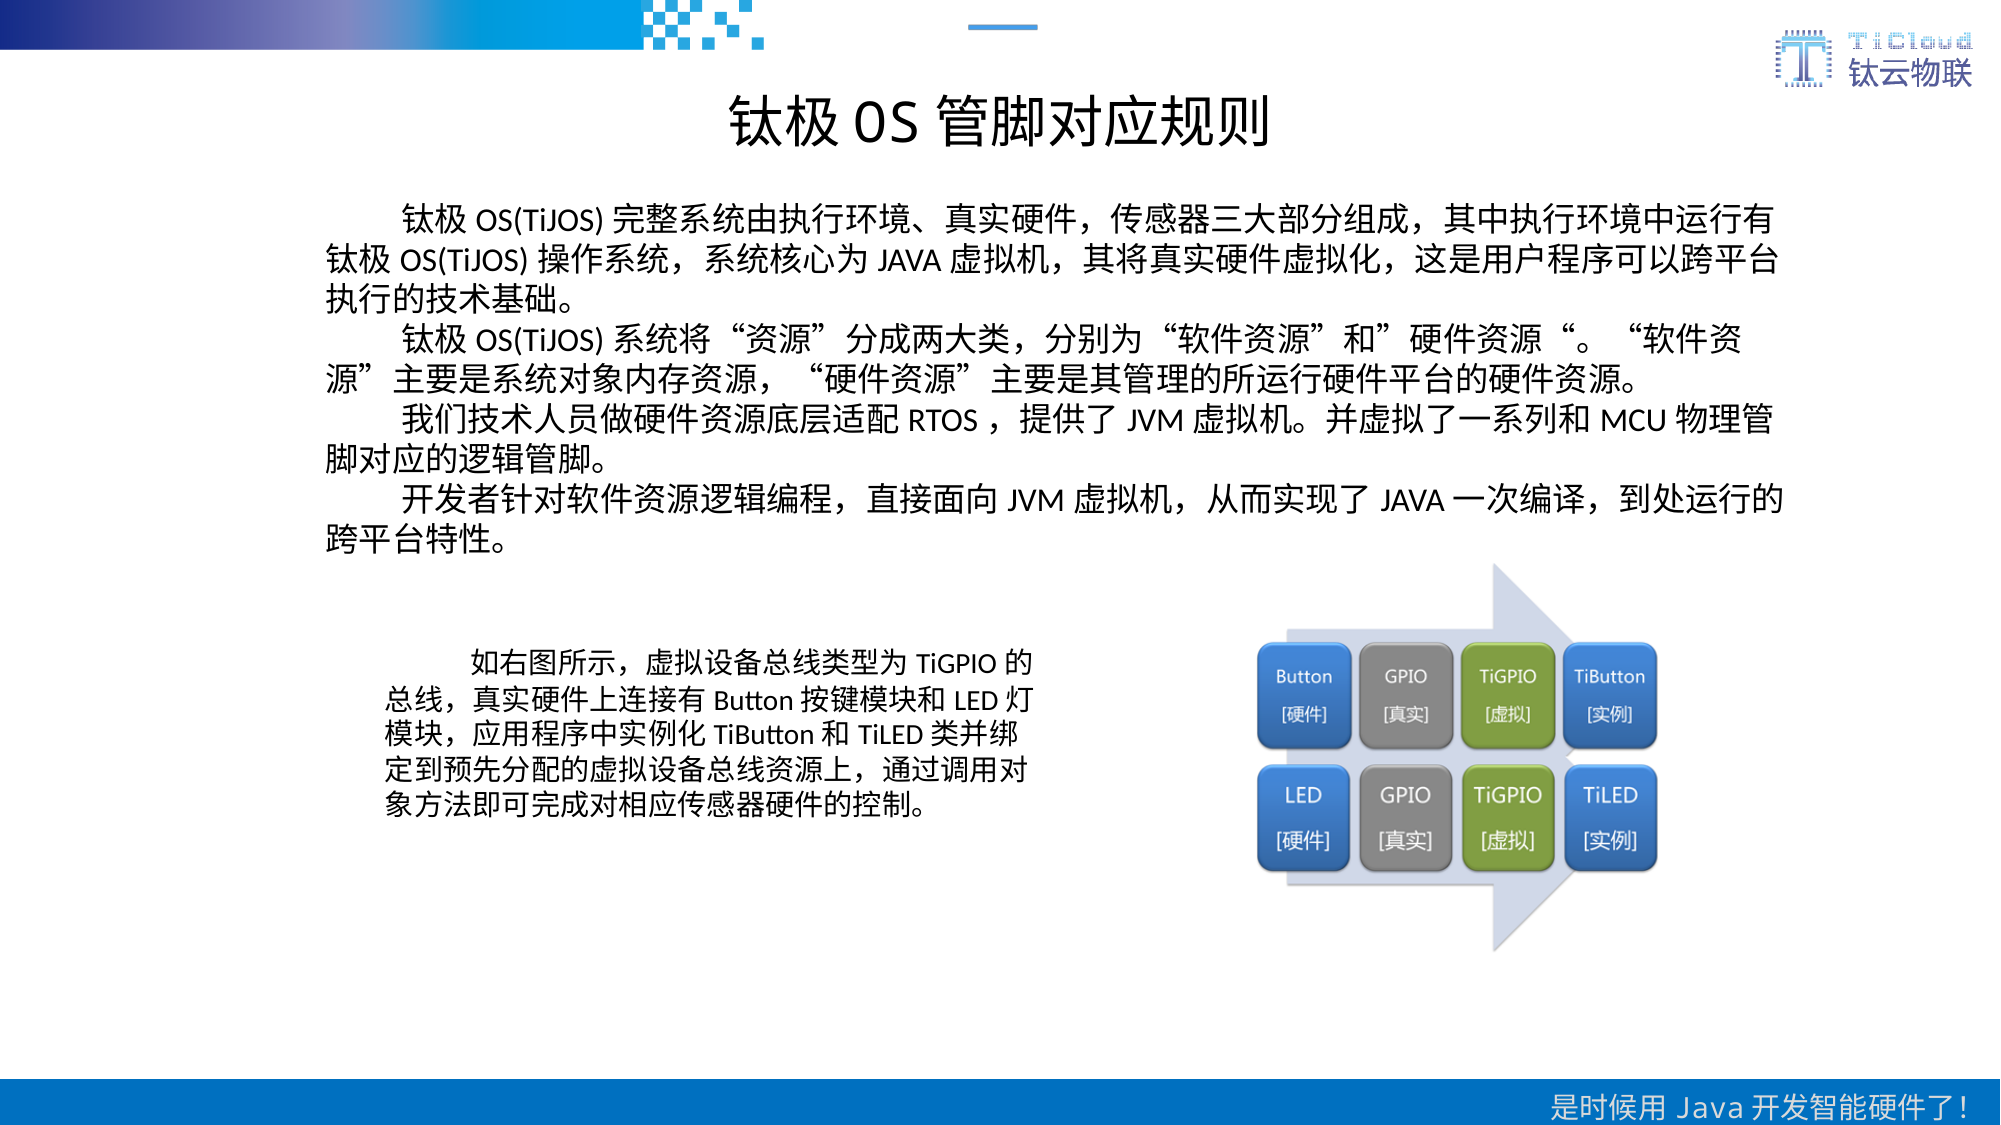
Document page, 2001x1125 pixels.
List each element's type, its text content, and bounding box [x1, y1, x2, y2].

picture [1775, 30, 1973, 87]
picture [964, 0, 1044, 69]
picture [642, 0, 764, 50]
text_box 钛极OS管脚对应规则 [508, 78, 1492, 161]
picture [0, 0, 457, 50]
picture [1253, 562, 1668, 955]
text_box 钛极OS(TiJOS)完整系统由执行环境、真实硬件，传感器三大部分组成，其中执行环境中运行有钛极OS(TiJOS)操作系统，系统核心为JAVA虚拟机，其将真实硬件虚拟化，这是用户程序可以跨平台执行的技术基础。 钛极OS(TiJOS)系统将“资源”分成两大类，分别为“软件资源”和”硬件资源“。“软件资源”主要是系统对象内存资源，“硬件资源”主要是其管理的所运行硬件平台的硬件资源。 我们技术人员做硬件资源底层适配RTOS，提供了JVM虚拟机。并虚拟了一系列和MCU物理管脚对应的逻辑管脚。 开发者针对软件资源逻辑编程，直接面向JVM虚拟机，从而实现了JAVA一次编译，到处运行的跨平台特性。 [310, 191, 1806, 566]
text_box 如右图所示，虚拟设备总线类型为TiGPIO的总线，真实硬件上连接有Button按键模块和LED灯模块，应用程序中实例化TiButton和TiLED类并绑定到预先分配的虚拟设备总线资源上，通过调用对象方法即可完成对相应传感器硬件的控制。 [370, 628, 1059, 829]
